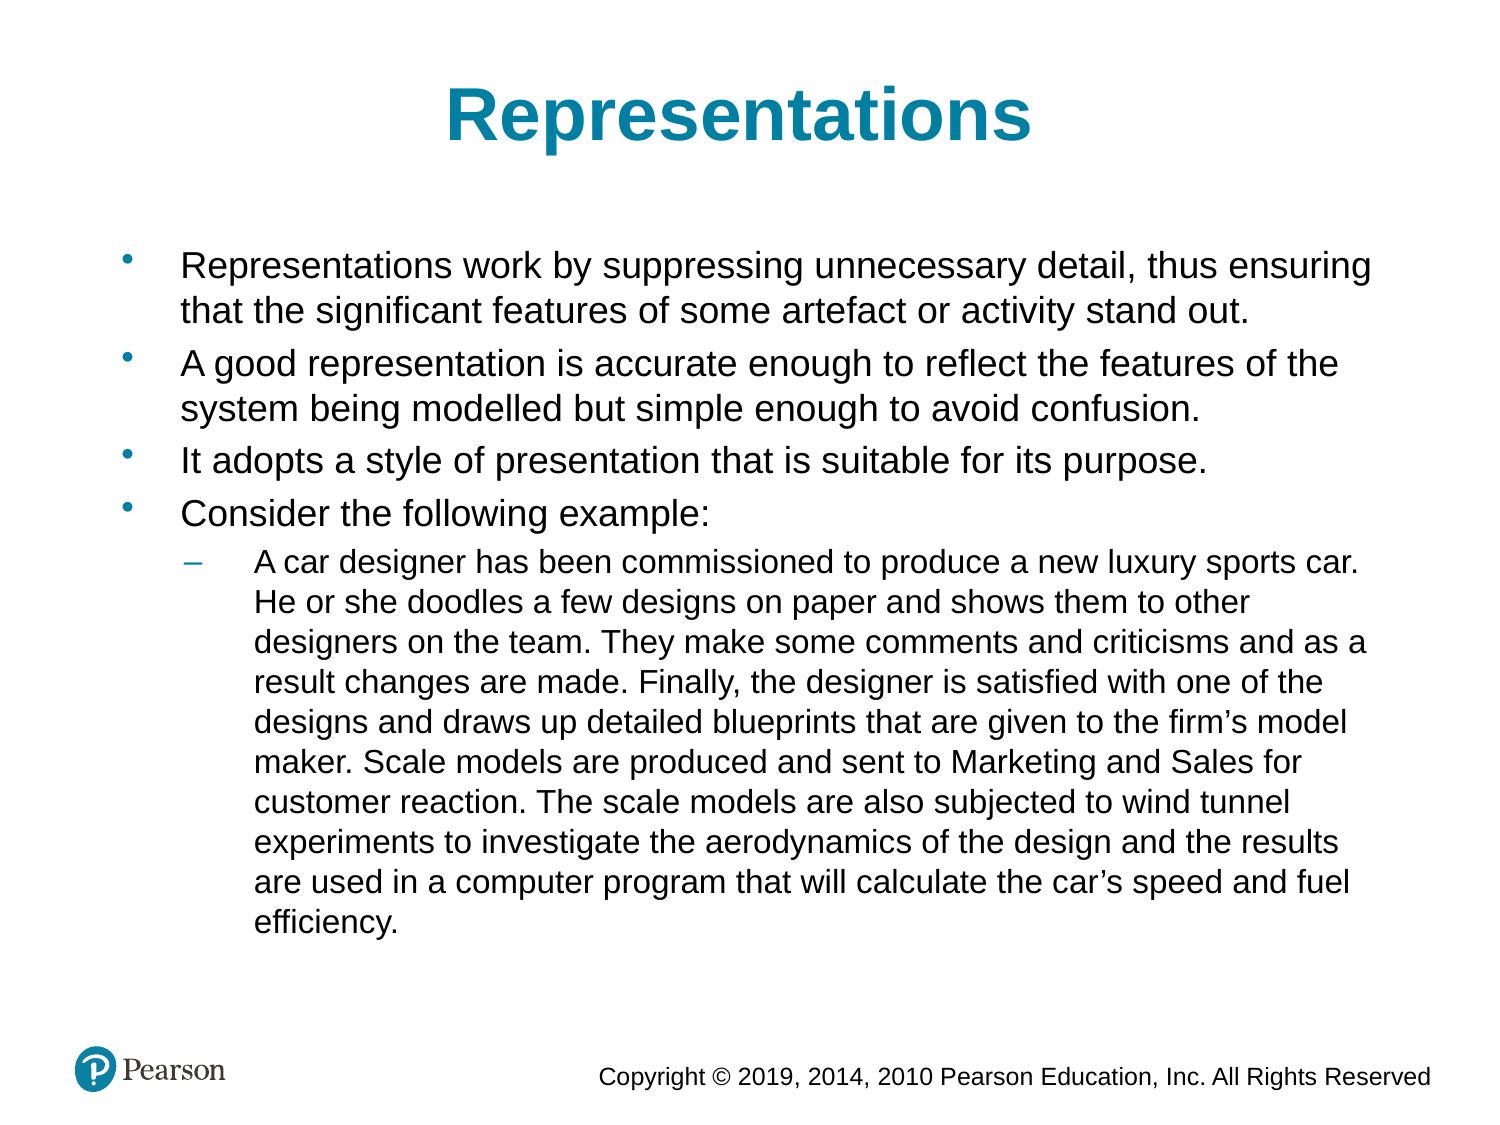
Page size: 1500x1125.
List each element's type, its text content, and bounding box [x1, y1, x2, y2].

title Representations [103, 59, 1397, 163]
list Representations work by suppressing unnecessary detail, thus ensuring that the significant features of some artefact or activity stand out. A good representation is accurate enough to reflect the features of the system being modelled but simple enough to avoid confusion. It adopts a style of presentation that is suitable for its purpose. Consider the following example: A car designer has been commissioned to produce a new luxury sports car. He or she doodles a few designs on paper and shows them to other designers on the team. They make some comments and criticisms and as a result changes are made. Finally, the designer is satisfied with one of the designs and draws up detailed blueprints that are given to the firm’s model maker. Scale models are produced and sent to Marketing and Sales for customer reaction. The scale models are also subjected to wind tunnel experiments to investigate the aerodynamics of the design and the results are used in a computer program that will calculate the car’s speed and fuel efficiency. [106, 233, 1401, 1002]
